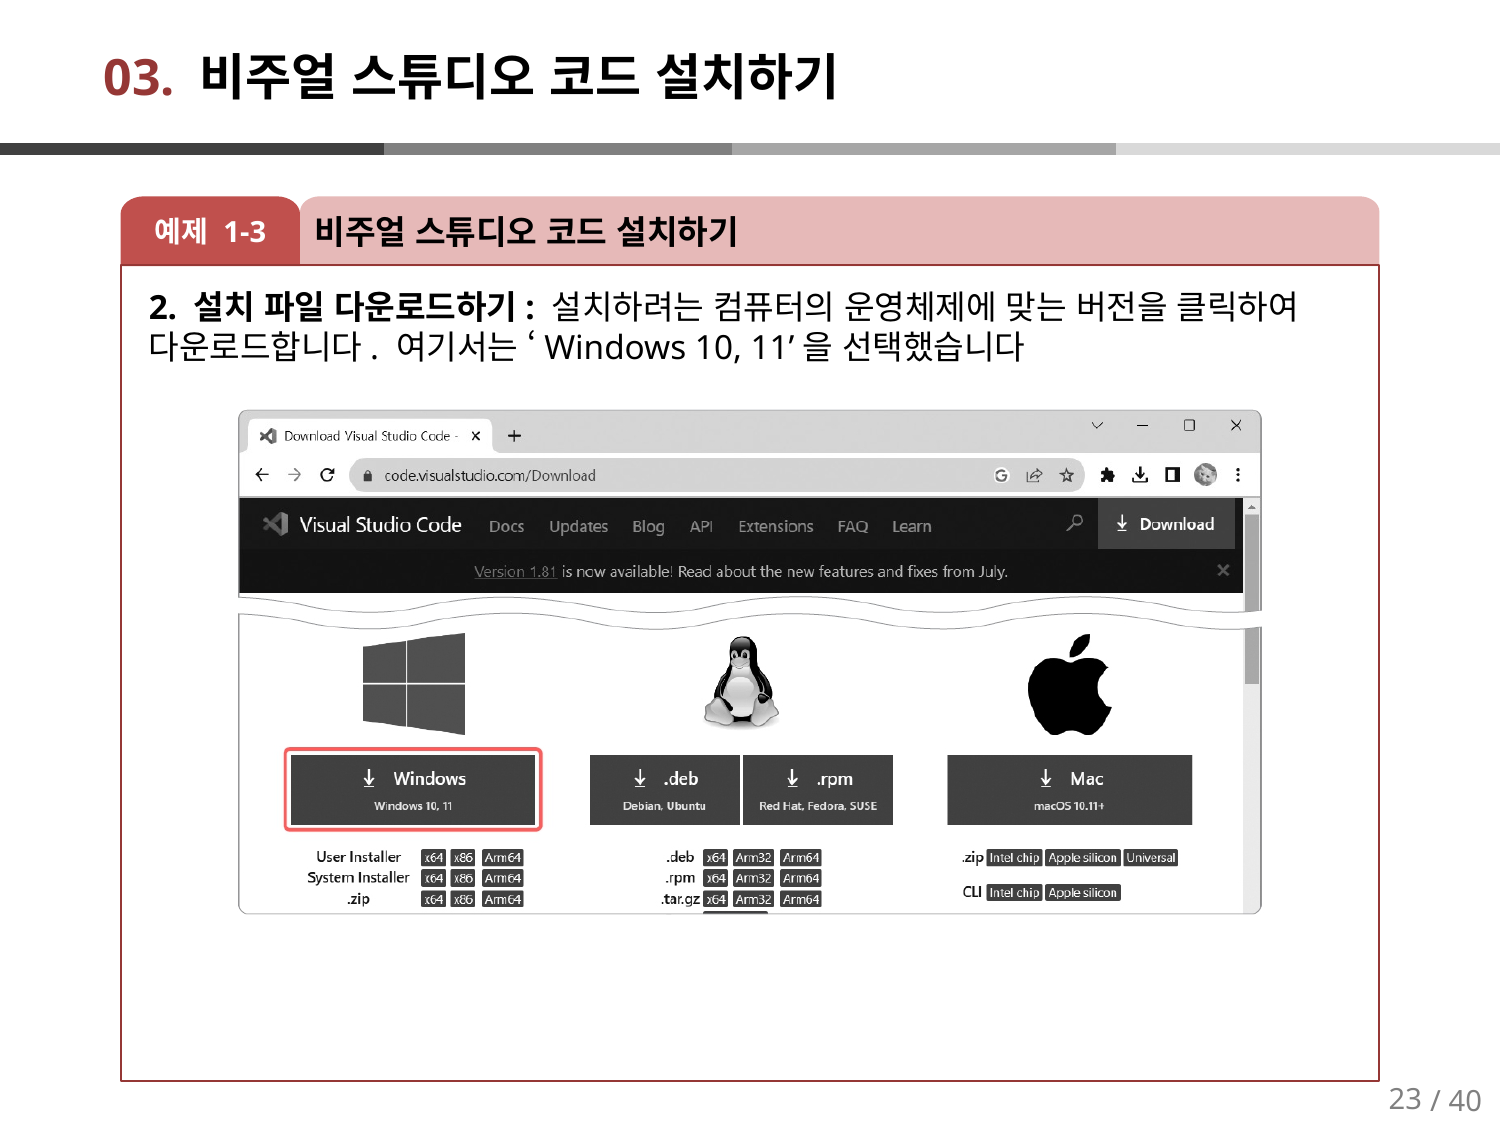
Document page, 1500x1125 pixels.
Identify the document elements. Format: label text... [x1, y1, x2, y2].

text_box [120, 196, 1380, 1081]
title 03. 비주얼 스튜디오 코드 설치하기 [88, 30, 1211, 121]
picture [229, 403, 1271, 922]
